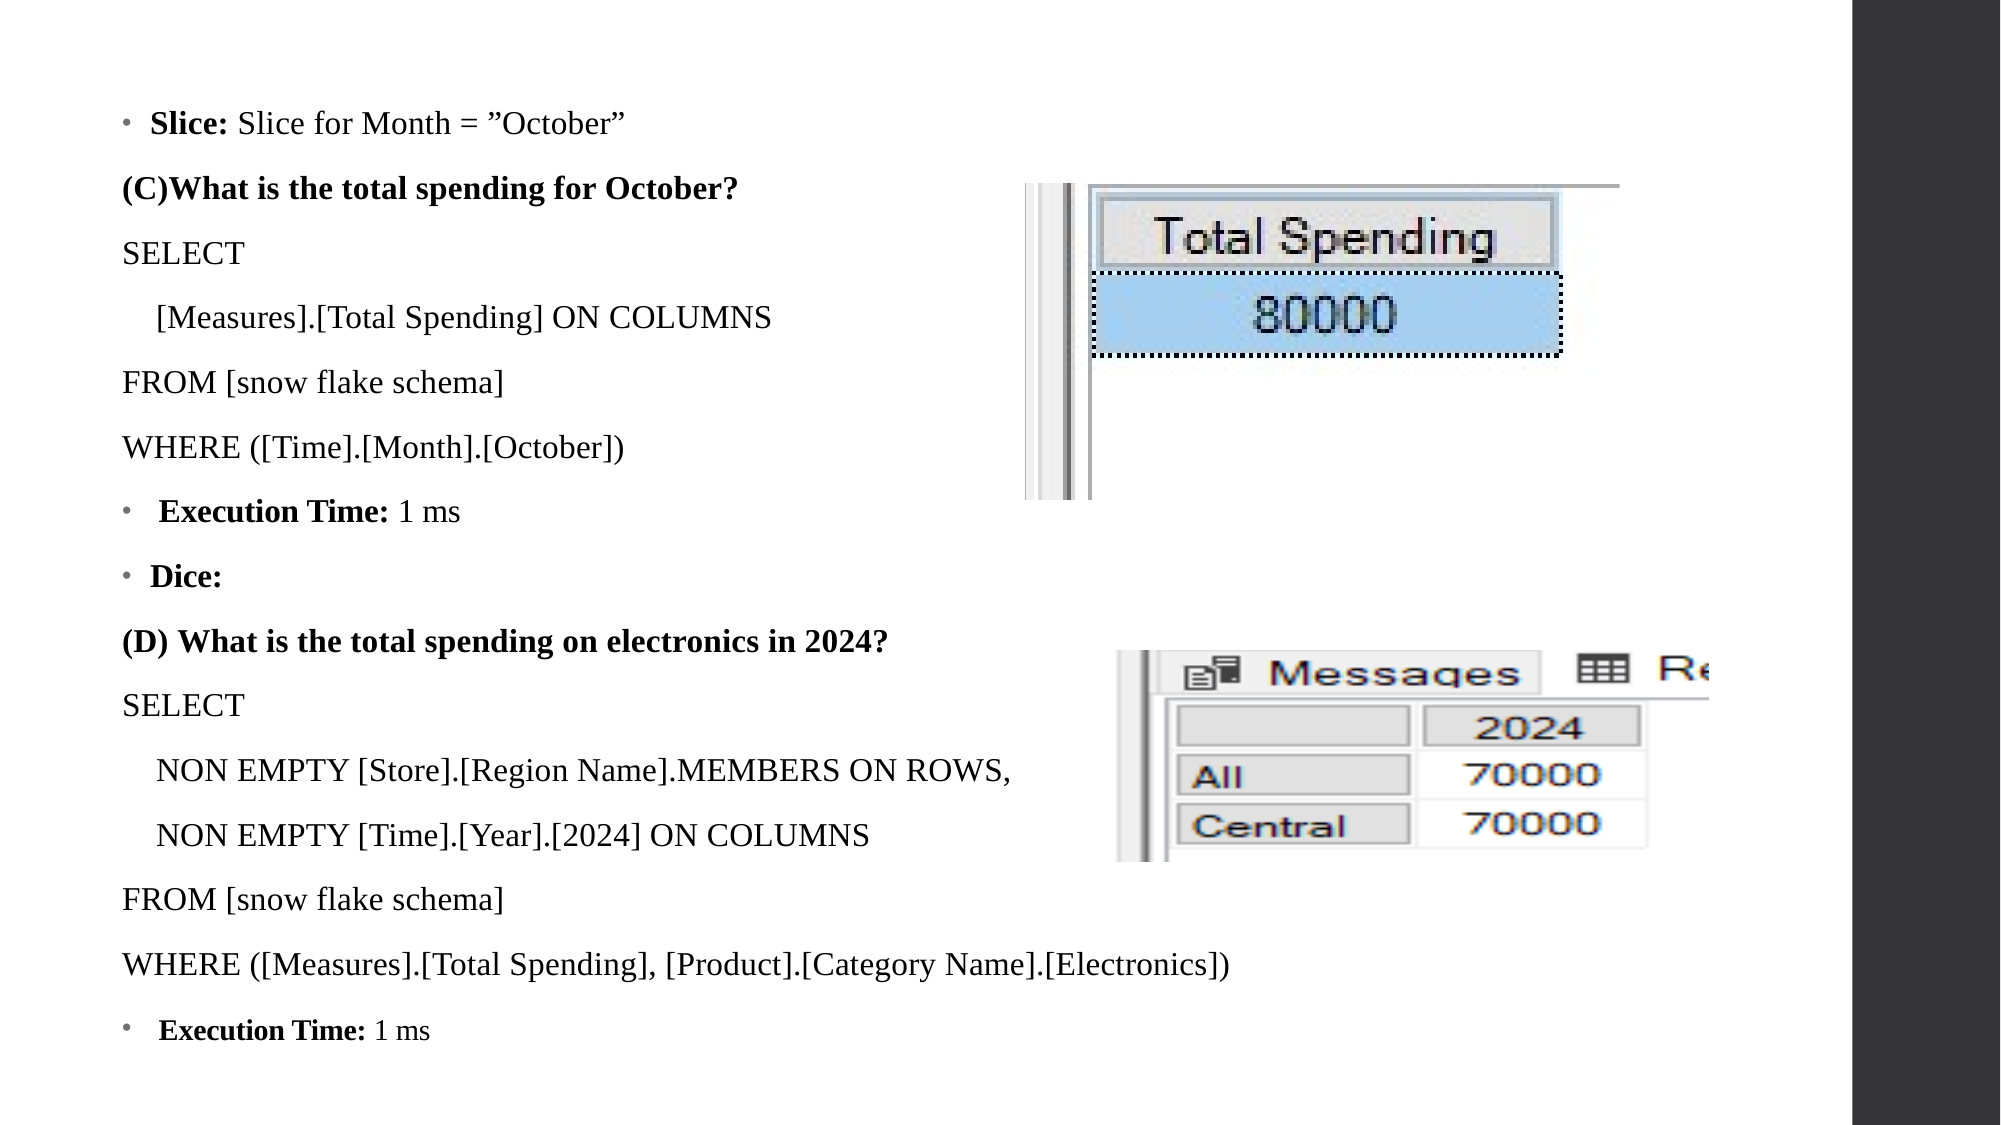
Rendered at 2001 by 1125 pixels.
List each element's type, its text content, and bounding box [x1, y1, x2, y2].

picture [1114, 650, 1710, 863]
list Slice: Slice for Month = ”October” (C)What is the total spending for October? SELECT [Measures].[Total Spending] ON COLUMNS FROM [snow flake schema] WHERE ([Time].[Month].[October]) Execution Time: 1 ms Dice: (D) What is the total spending on electronics in 2024? SELECT NON EMPTY [Store].[Region Name].MEMBERS ON ROWS, NON EMPTY [Time].[Year].[2024] ON COLUMNS FROM [snow flake schema] WHERE ([Measures].[Total Spending], [Product].[Category Name].[Electronics]) Execution Time: 1 ms [107, 96, 1833, 1066]
picture [1024, 182, 1620, 500]
